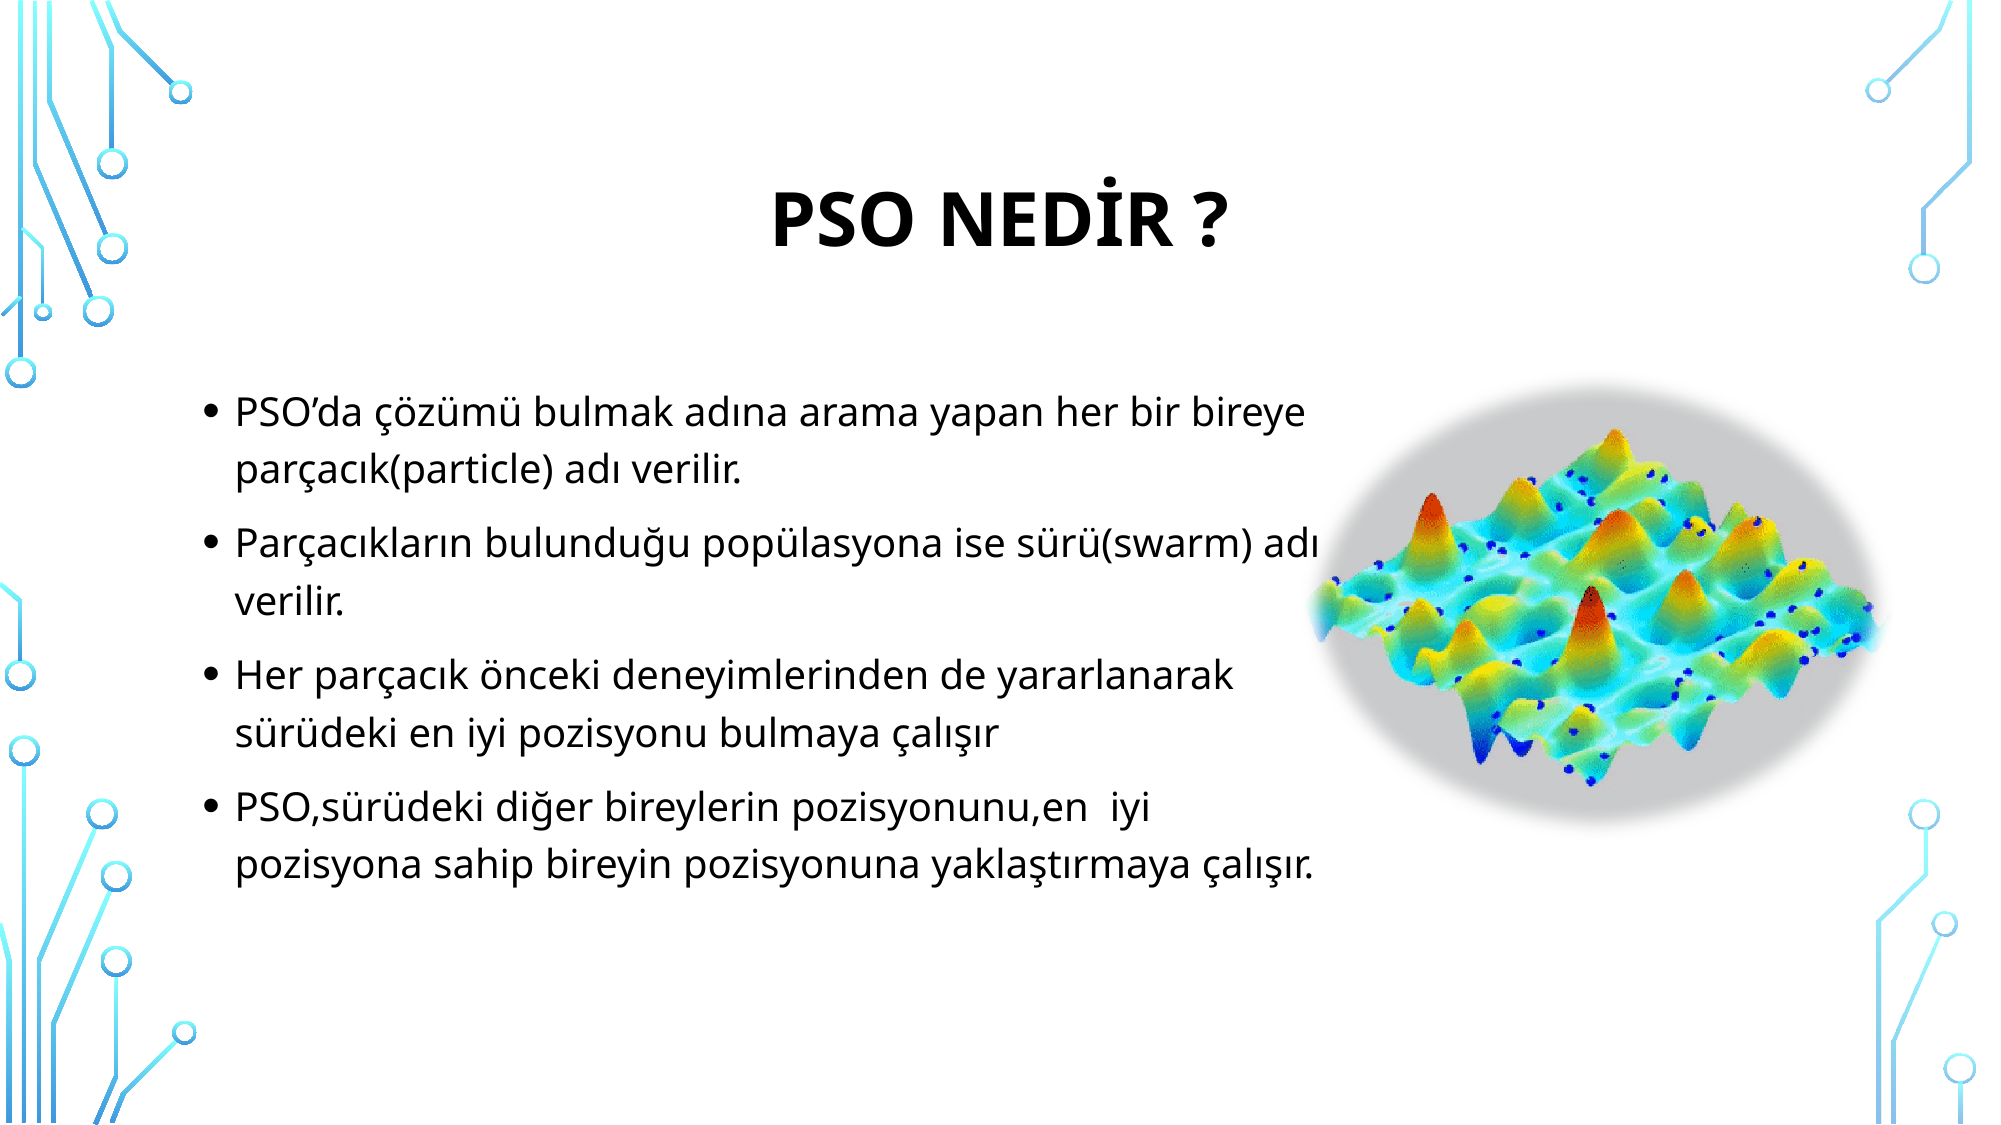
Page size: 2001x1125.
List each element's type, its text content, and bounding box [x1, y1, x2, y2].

title Pso nedir ? [187, 101, 1813, 344]
list PSO’da çözümü bulmak adına arama yapan her bir bireye parçacık(particle) adı verilir. Parçacıkların bulunduğu popülasyona ise sürü(swarm) adı verilir. Her parçacık önceki deneyimlerinden de yararlanarak sürüdeki en iyi pozisyonu bulmaya çalışır PSO,sürüdeki diğer bireylerin pozisyonunu,en iyi pozisyona sahip bireyin pozisyonuna yaklaştırmaya çalışır. [187, 369, 1344, 950]
picture [1298, 368, 1896, 841]
